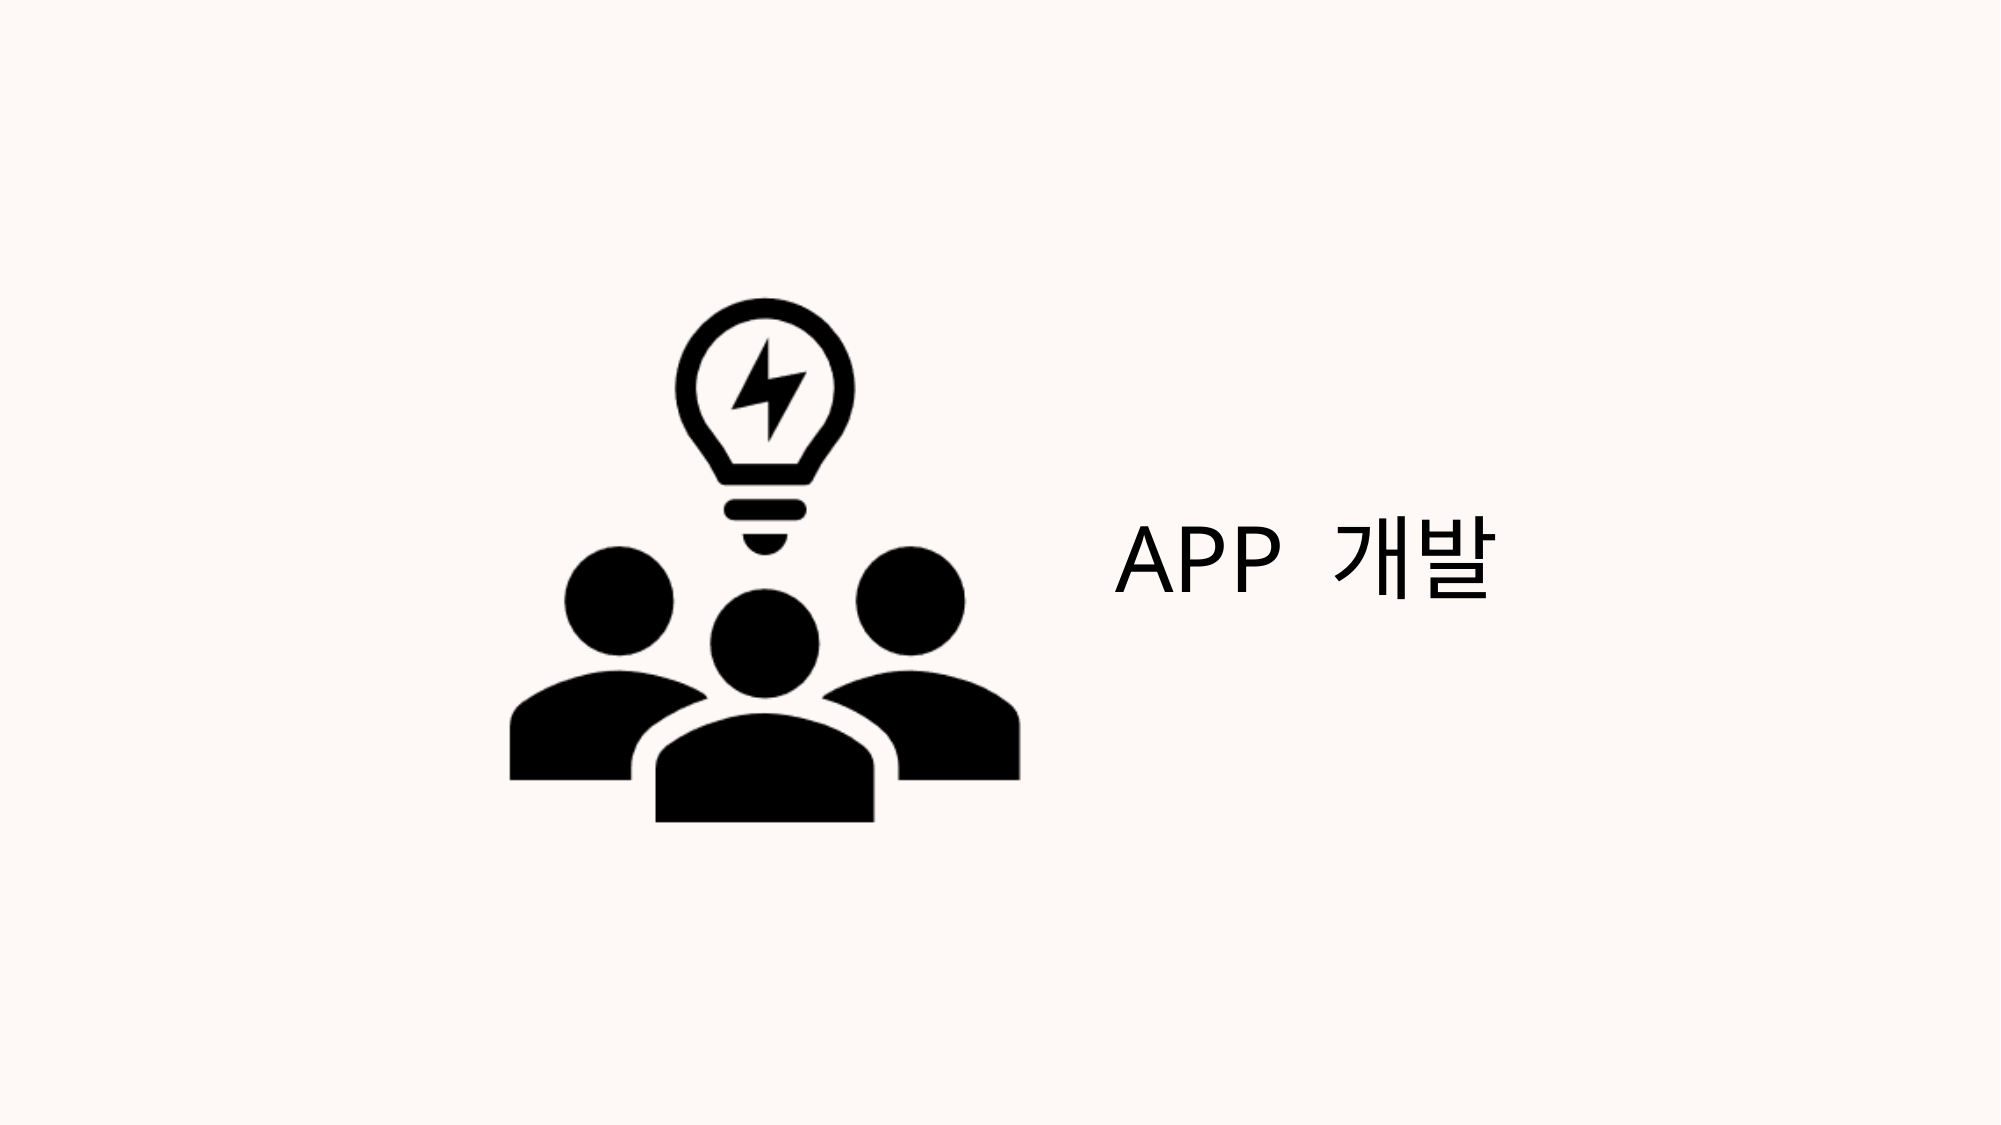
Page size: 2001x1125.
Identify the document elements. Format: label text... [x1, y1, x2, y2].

title APP 개발 [1100, 466, 1661, 659]
picture [426, 225, 1100, 900]
